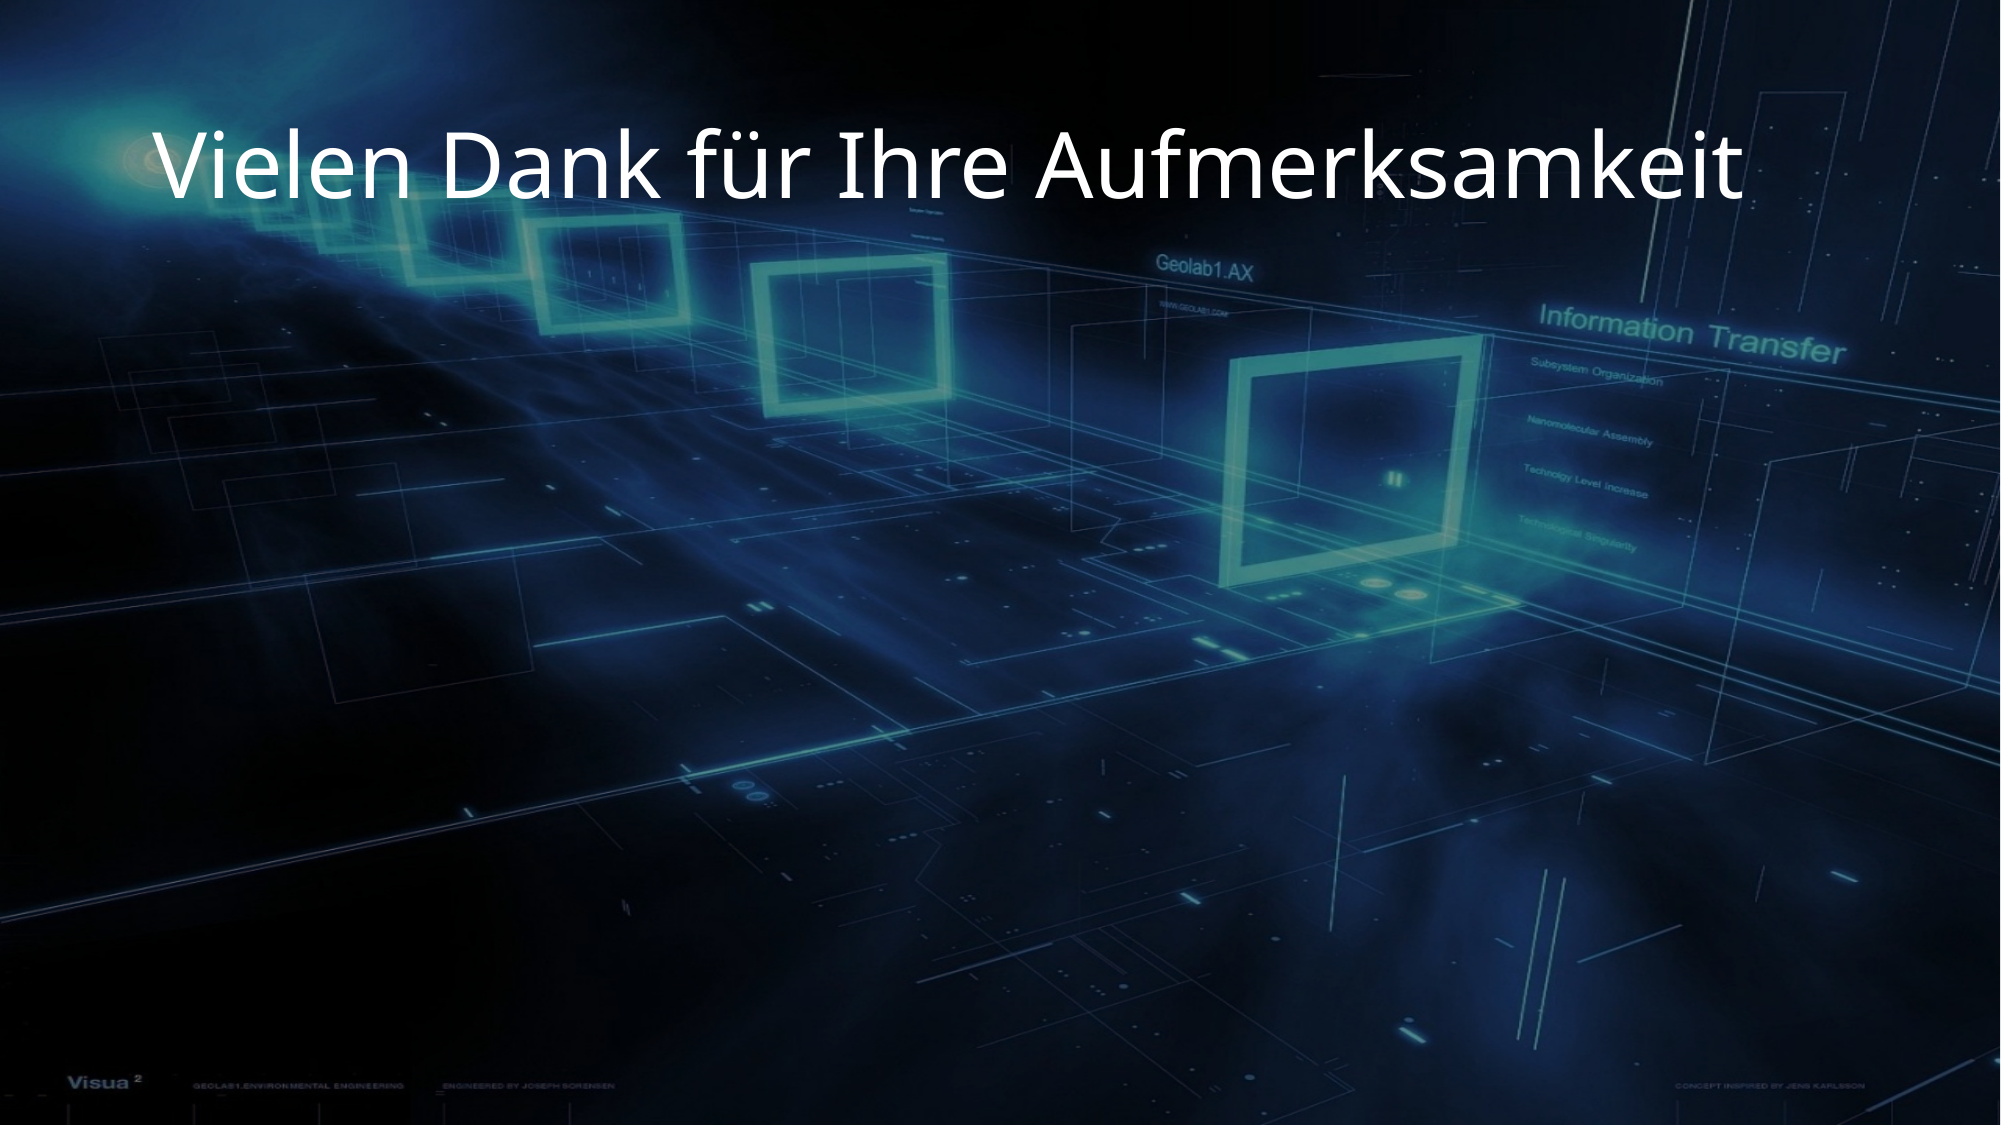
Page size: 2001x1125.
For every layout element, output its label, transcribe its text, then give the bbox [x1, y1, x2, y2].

title Vielen Dank für Ihre Aufmerksamkeit [137, 59, 1863, 278]
picture [0, 0, 2001, 1125]
